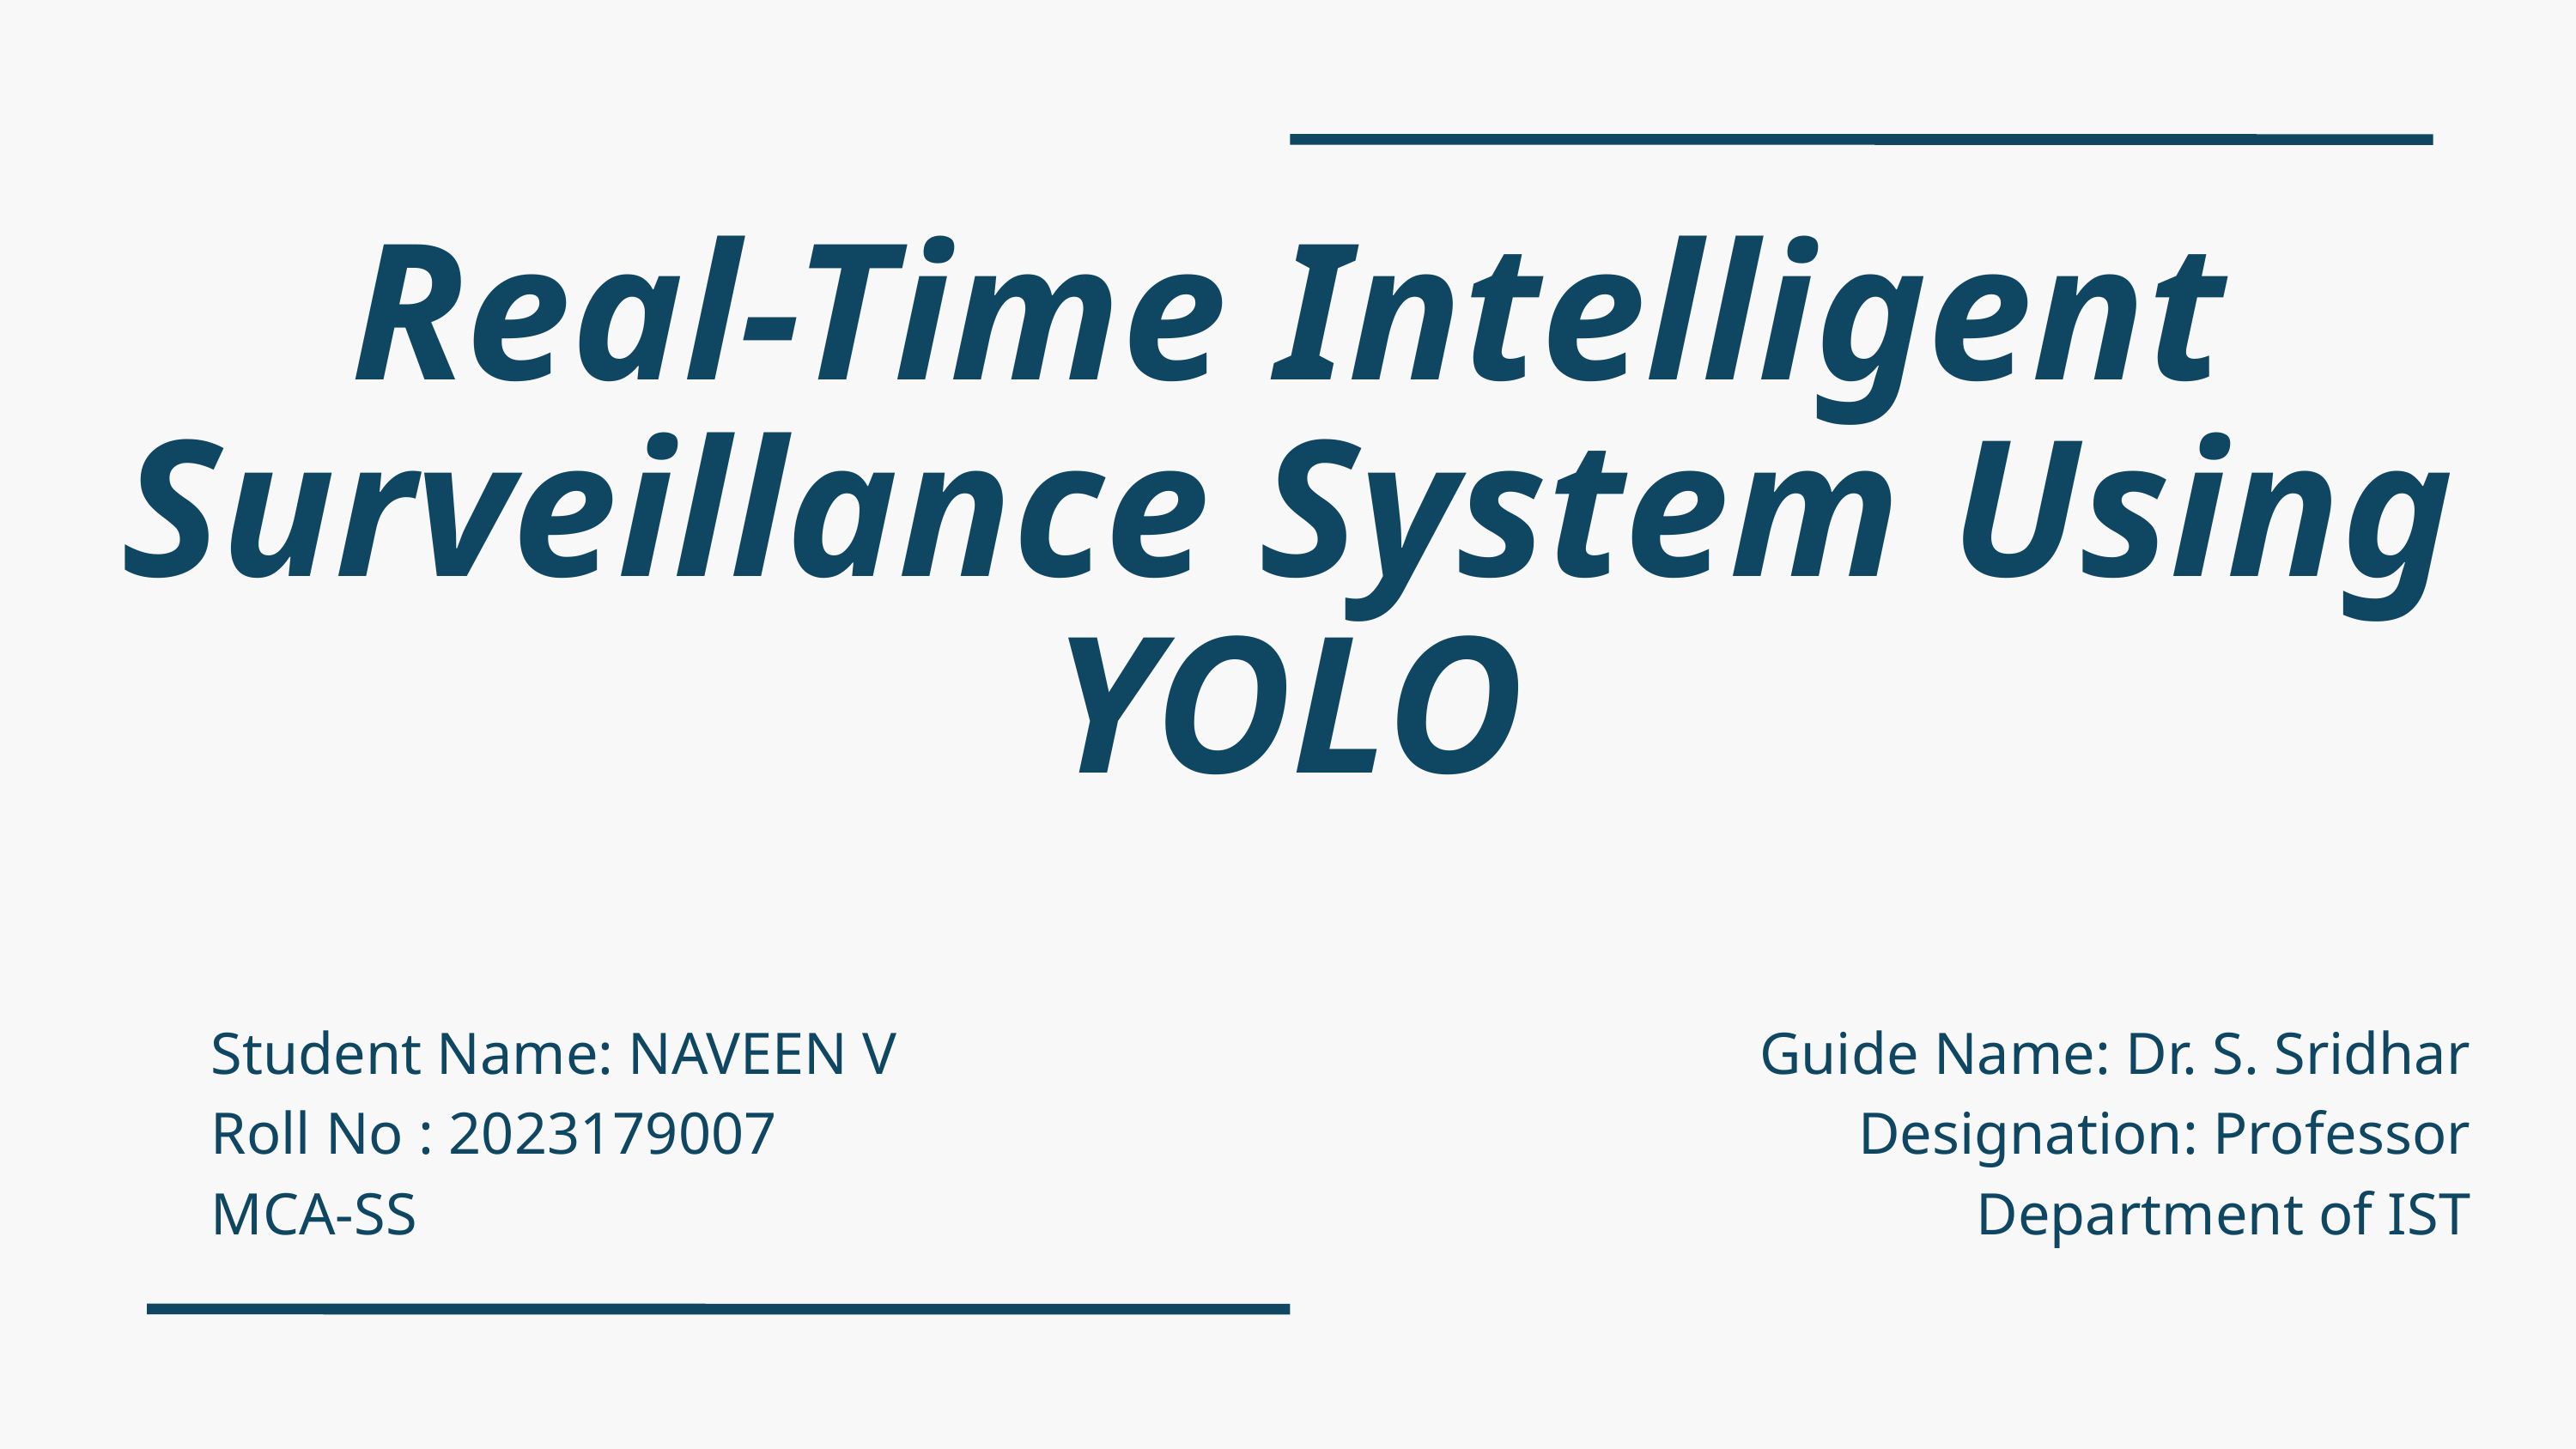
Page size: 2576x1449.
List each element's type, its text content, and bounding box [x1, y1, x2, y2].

text_box Student Name: NAVEEN V Roll No : 2023179007 MCA-SS [210, 1005, 1005, 1246]
text_box Guide Name: Dr. S. Sridhar Designation: Professor Department of IST [1677, 1005, 2471, 1246]
text_box Real-Time Intelligent Surveillance System Using YOLO [114, 221, 2462, 811]
